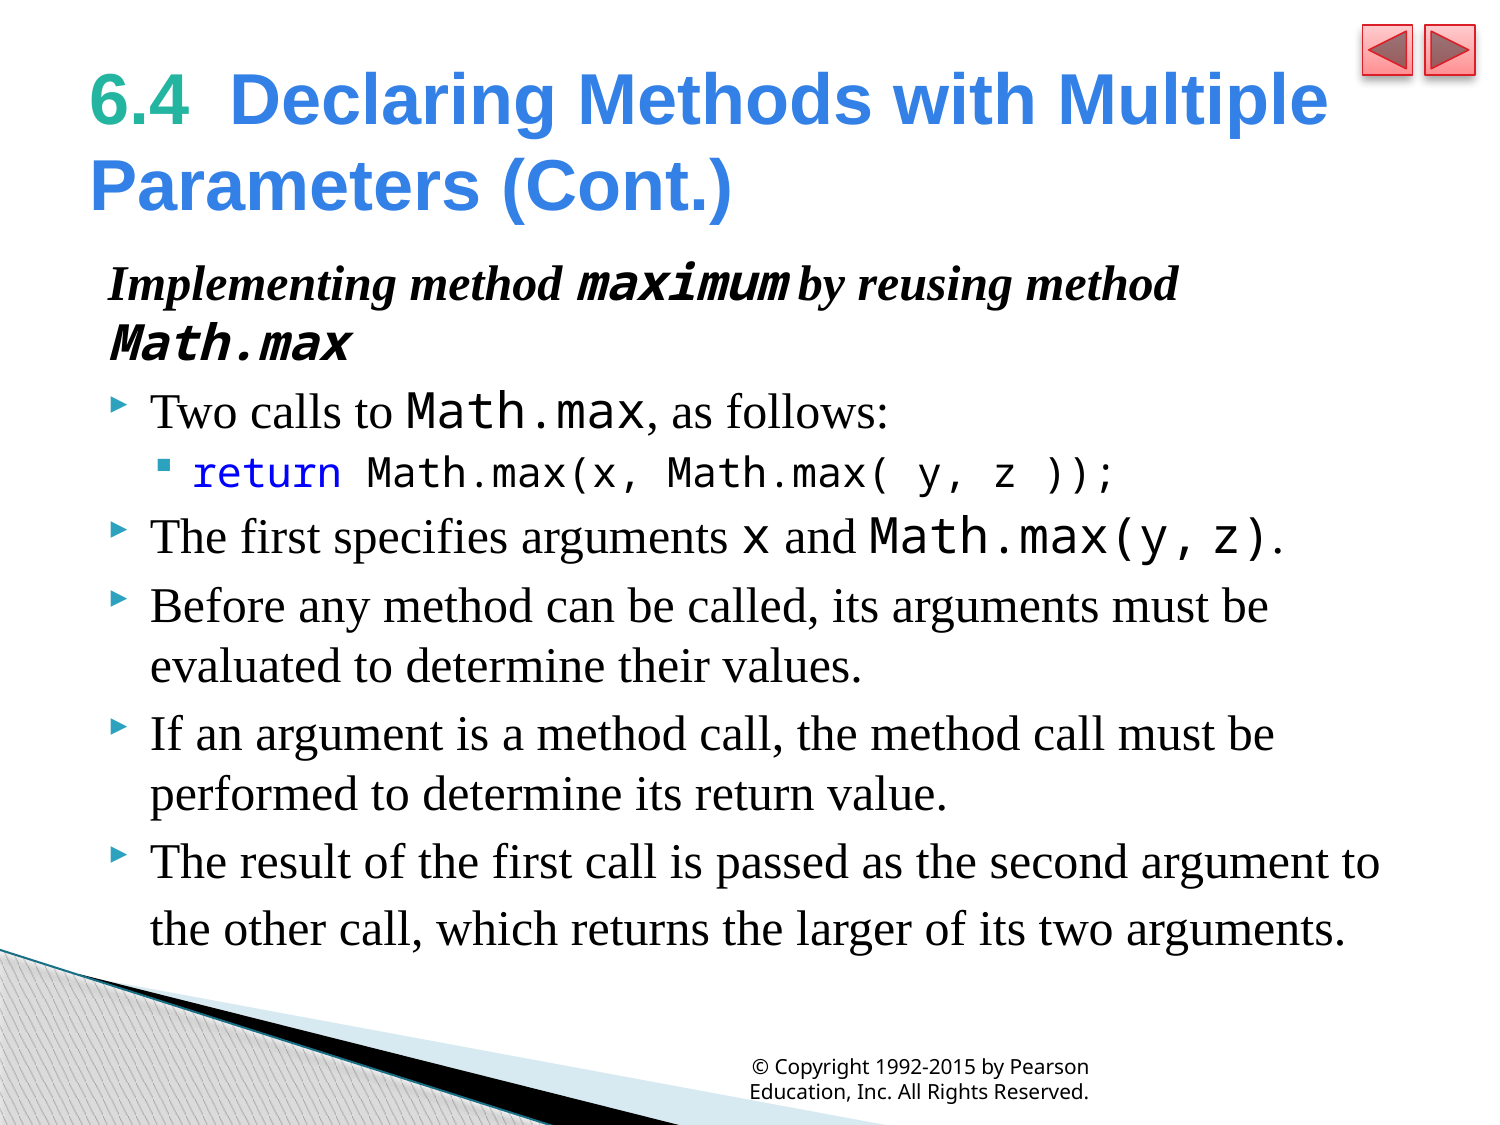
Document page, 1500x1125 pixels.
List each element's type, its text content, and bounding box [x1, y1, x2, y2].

footer © Copyright 1992-2015 by Pearson Education, Inc. All Rights Reserved. [650, 1051, 1105, 1112]
title 6.4 Declaring Methods with Multiple Parameters (Cont.) [75, 45, 1425, 233]
list Implementing method maximum by reusing method Math.max Two calls to Math.max, as follows: return Math.max(x, Math.max( y, z )); The first specifies arguments x and Math.max(y, z). Before any method can be called, its arguments must be evaluated to determine their values. If an argument is a method call, the method call must be performed to determine its return value. The result of the first call is passed as the second argument to the other call, which returns the larger of its two arguments. [75, 242, 1425, 986]
